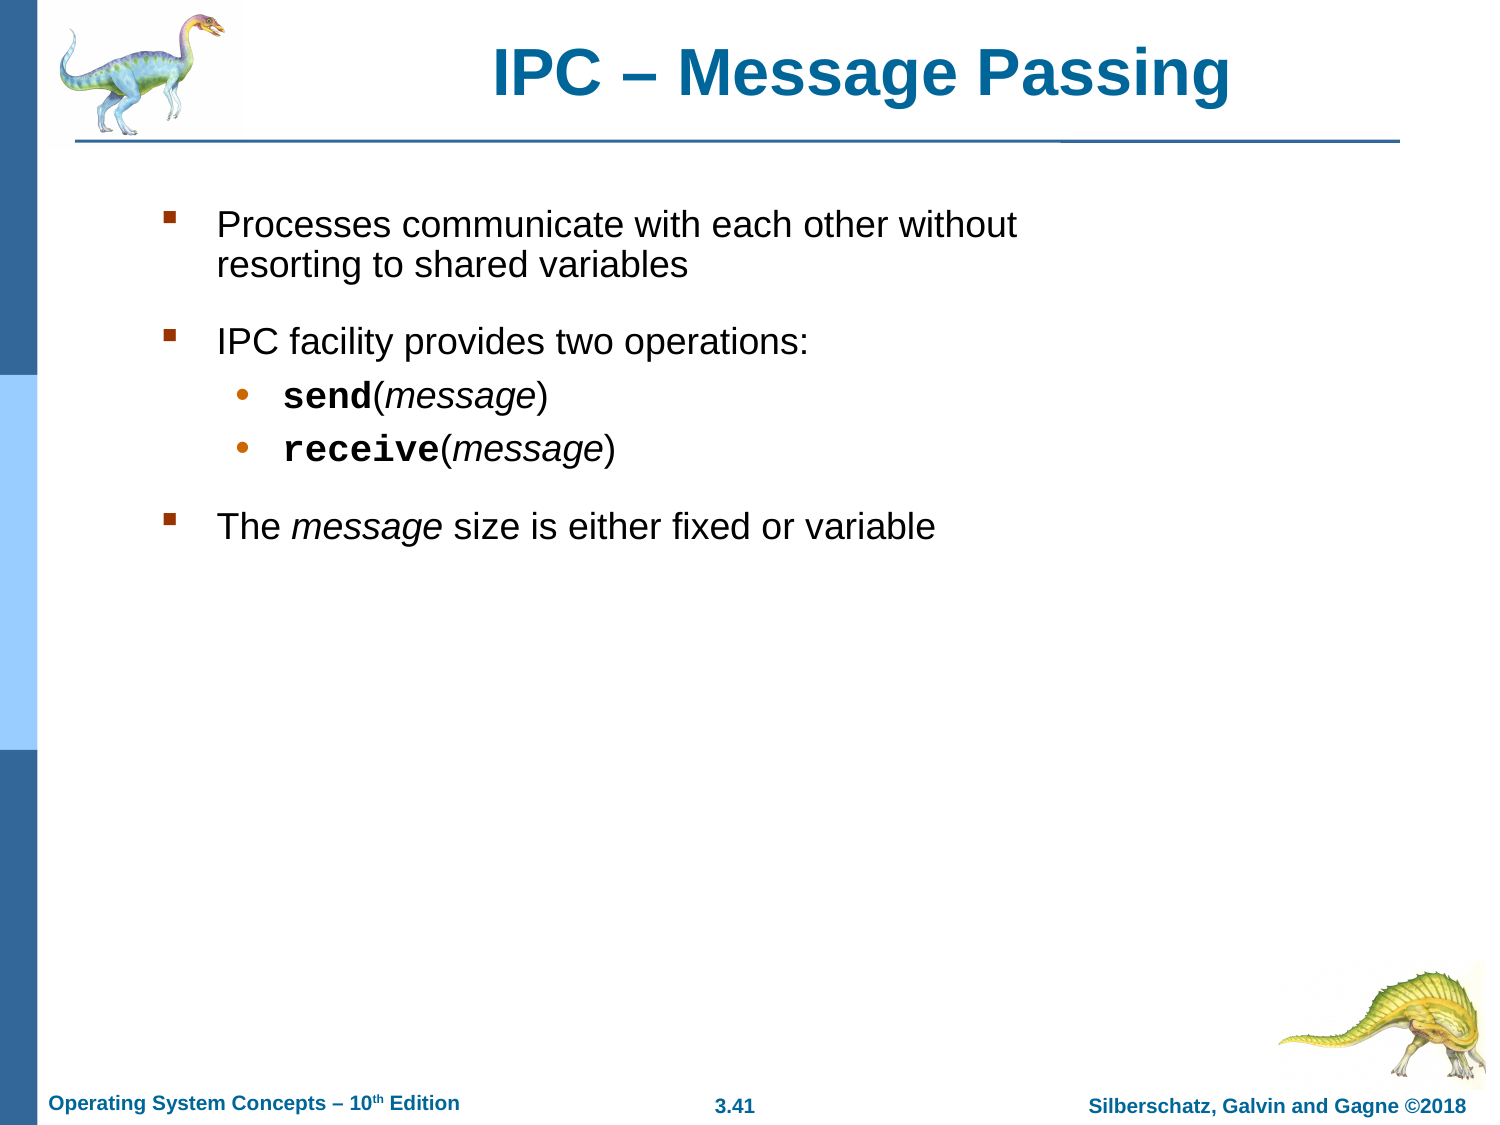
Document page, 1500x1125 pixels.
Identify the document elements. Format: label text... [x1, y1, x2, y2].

picture [1275, 959, 1486, 1090]
picture [46, 0, 243, 149]
title IPC – Message Passing [206, 21, 1500, 117]
list Processes communicate with each other without resorting to shared variables IPC facility provides two operations: send(message) receive(message) The message size is either fixed or variable [145, 197, 1169, 916]
